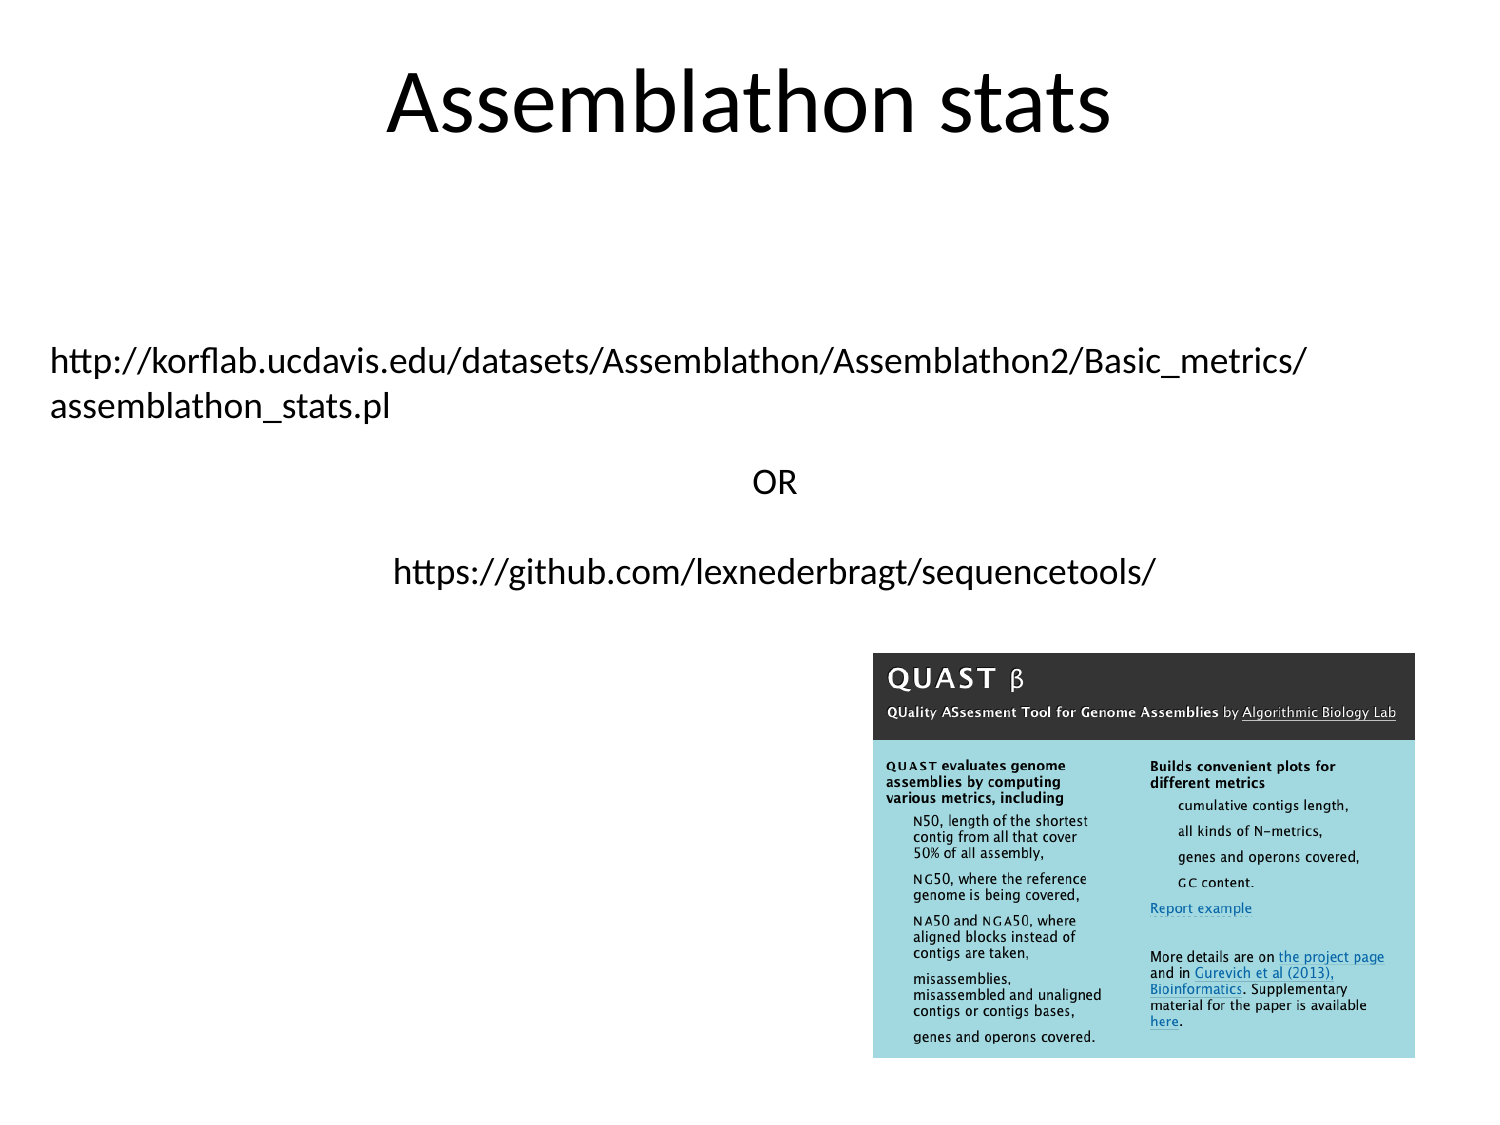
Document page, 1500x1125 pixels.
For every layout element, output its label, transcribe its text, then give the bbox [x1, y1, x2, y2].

picture [872, 653, 1416, 1063]
title Assemblathon stats [75, 1, 1425, 190]
text_box http://korflab.ucdavis.edu/datasets/Assemblathon/Assemblathon2/Basic_metrics/assemblathon_stats.pl [34, 328, 1475, 434]
text_box OR https://github.com/lexnederbragt/sequencetools/ [378, 449, 1172, 600]
